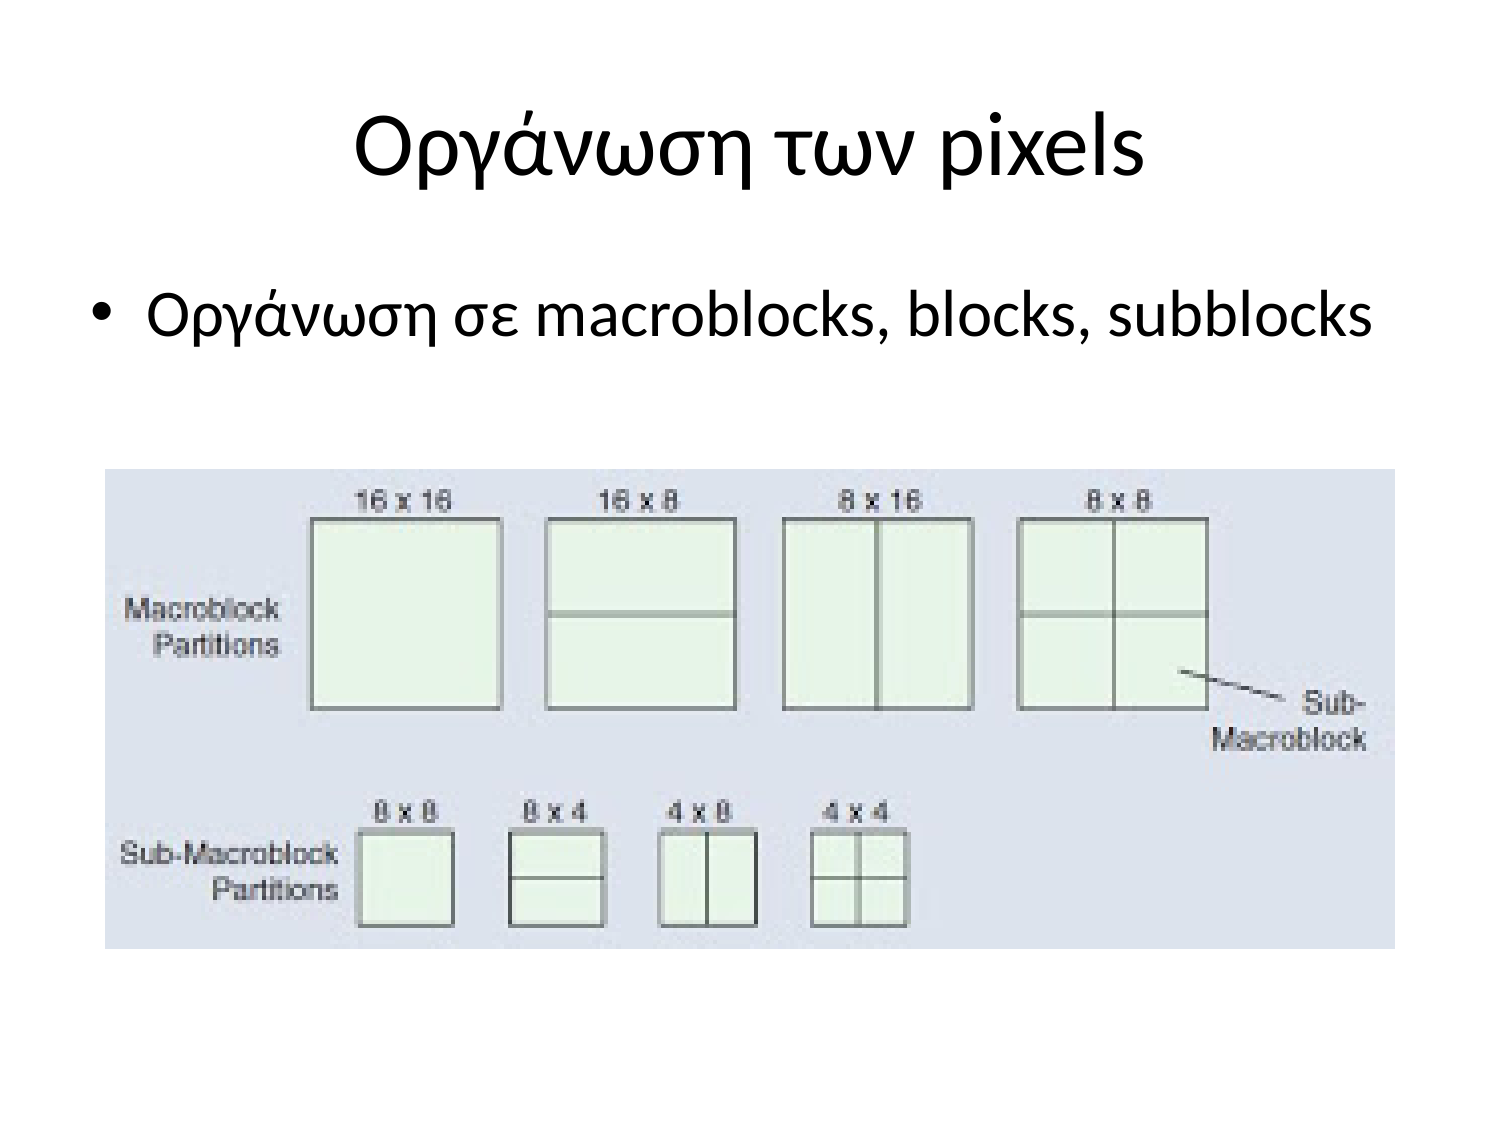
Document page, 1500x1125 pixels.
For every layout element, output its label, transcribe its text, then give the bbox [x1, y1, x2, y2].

title Οργάνωση των pixels [75, 45, 1425, 233]
picture [104, 469, 1395, 950]
list Οργάνωση σε macroblocks, blocks, subblocks [75, 262, 1425, 1005]
